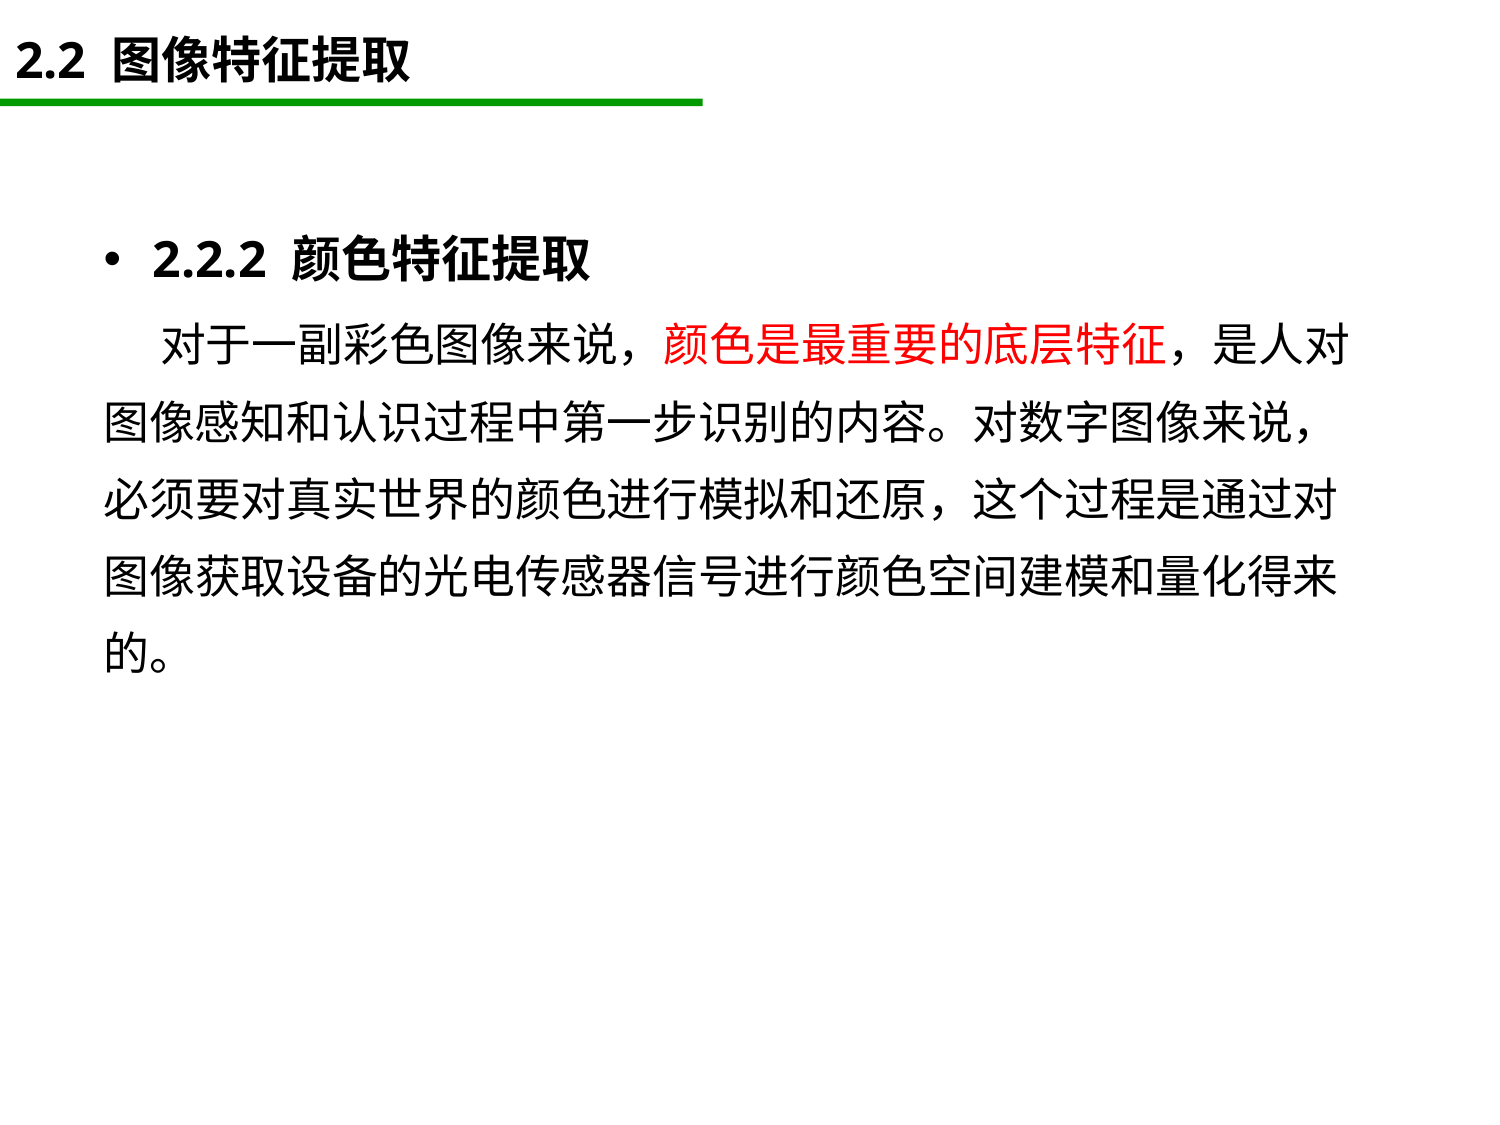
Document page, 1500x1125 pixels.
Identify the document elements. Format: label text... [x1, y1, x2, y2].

title 2.2 图像特征提取 [0, 18, 920, 98]
list 2.2.2 颜色特征提取 对于一副彩色图像来说，颜色是最重要的底层特征，是人对图像感知和认识过程中第一步识别的内容。对数字图像来说，必须要对真实世界的颜色进行模拟和还原，这个过程是通过对图像获取设备的光电传感器信号进行颜色空间建模和量化得来的。 [88, 196, 1377, 975]
